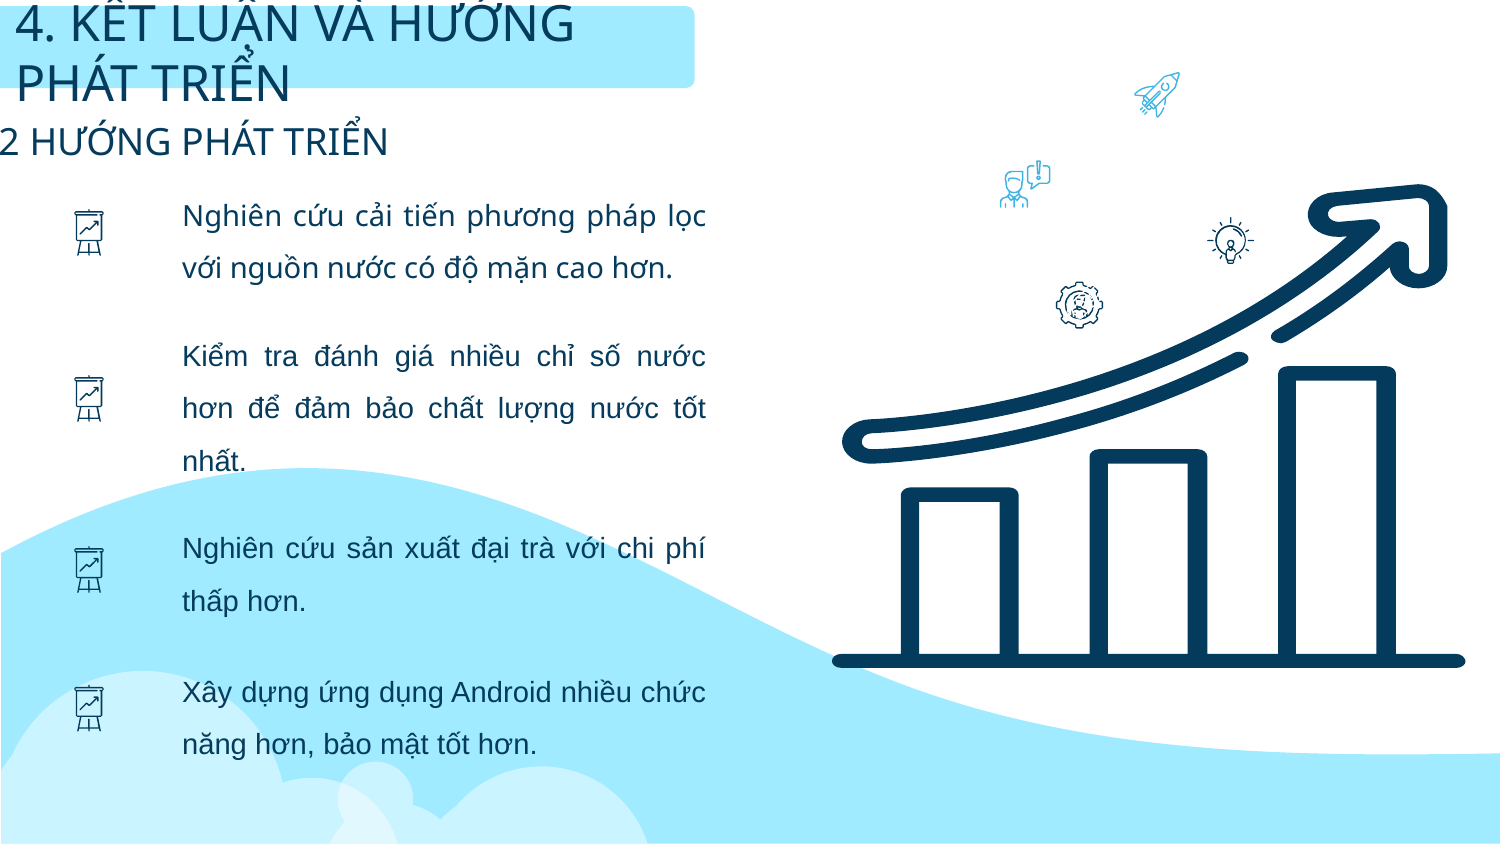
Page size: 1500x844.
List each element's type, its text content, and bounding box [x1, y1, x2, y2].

text_box Kiểm tra đánh giá nhiều chỉ số nước hơn để đảm bảo chất lượng nước tốt nhất. [167, 323, 722, 474]
text_box [0, 6, 695, 15]
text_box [831, 183, 1466, 669]
text_box Nghiên cứu sản xuất đại trà với chi phí thấp hơn. [167, 520, 722, 609]
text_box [999, 160, 1051, 209]
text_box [1065, 278, 1110, 321]
text_box 4.2 HƯỚNG PHÁT TRIỂN [0, 88, 405, 171]
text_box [74, 545, 104, 594]
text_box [74, 208, 104, 257]
text_box Nghiên cứu cải tiến phương pháp lọc với nguồn nước có độ mặn cao hơn. [167, 188, 722, 276]
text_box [74, 684, 104, 732]
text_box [1133, 71, 1181, 118]
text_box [74, 374, 104, 423]
text_box Xây dựng ứng dụng Android nhiều chức năng hơn, bảo mật tốt hơn. [167, 656, 722, 761]
text_box 4. KẾT LUẬN VÀ HƯỚNG PHÁT TRIỂN [0, 15, 695, 89]
